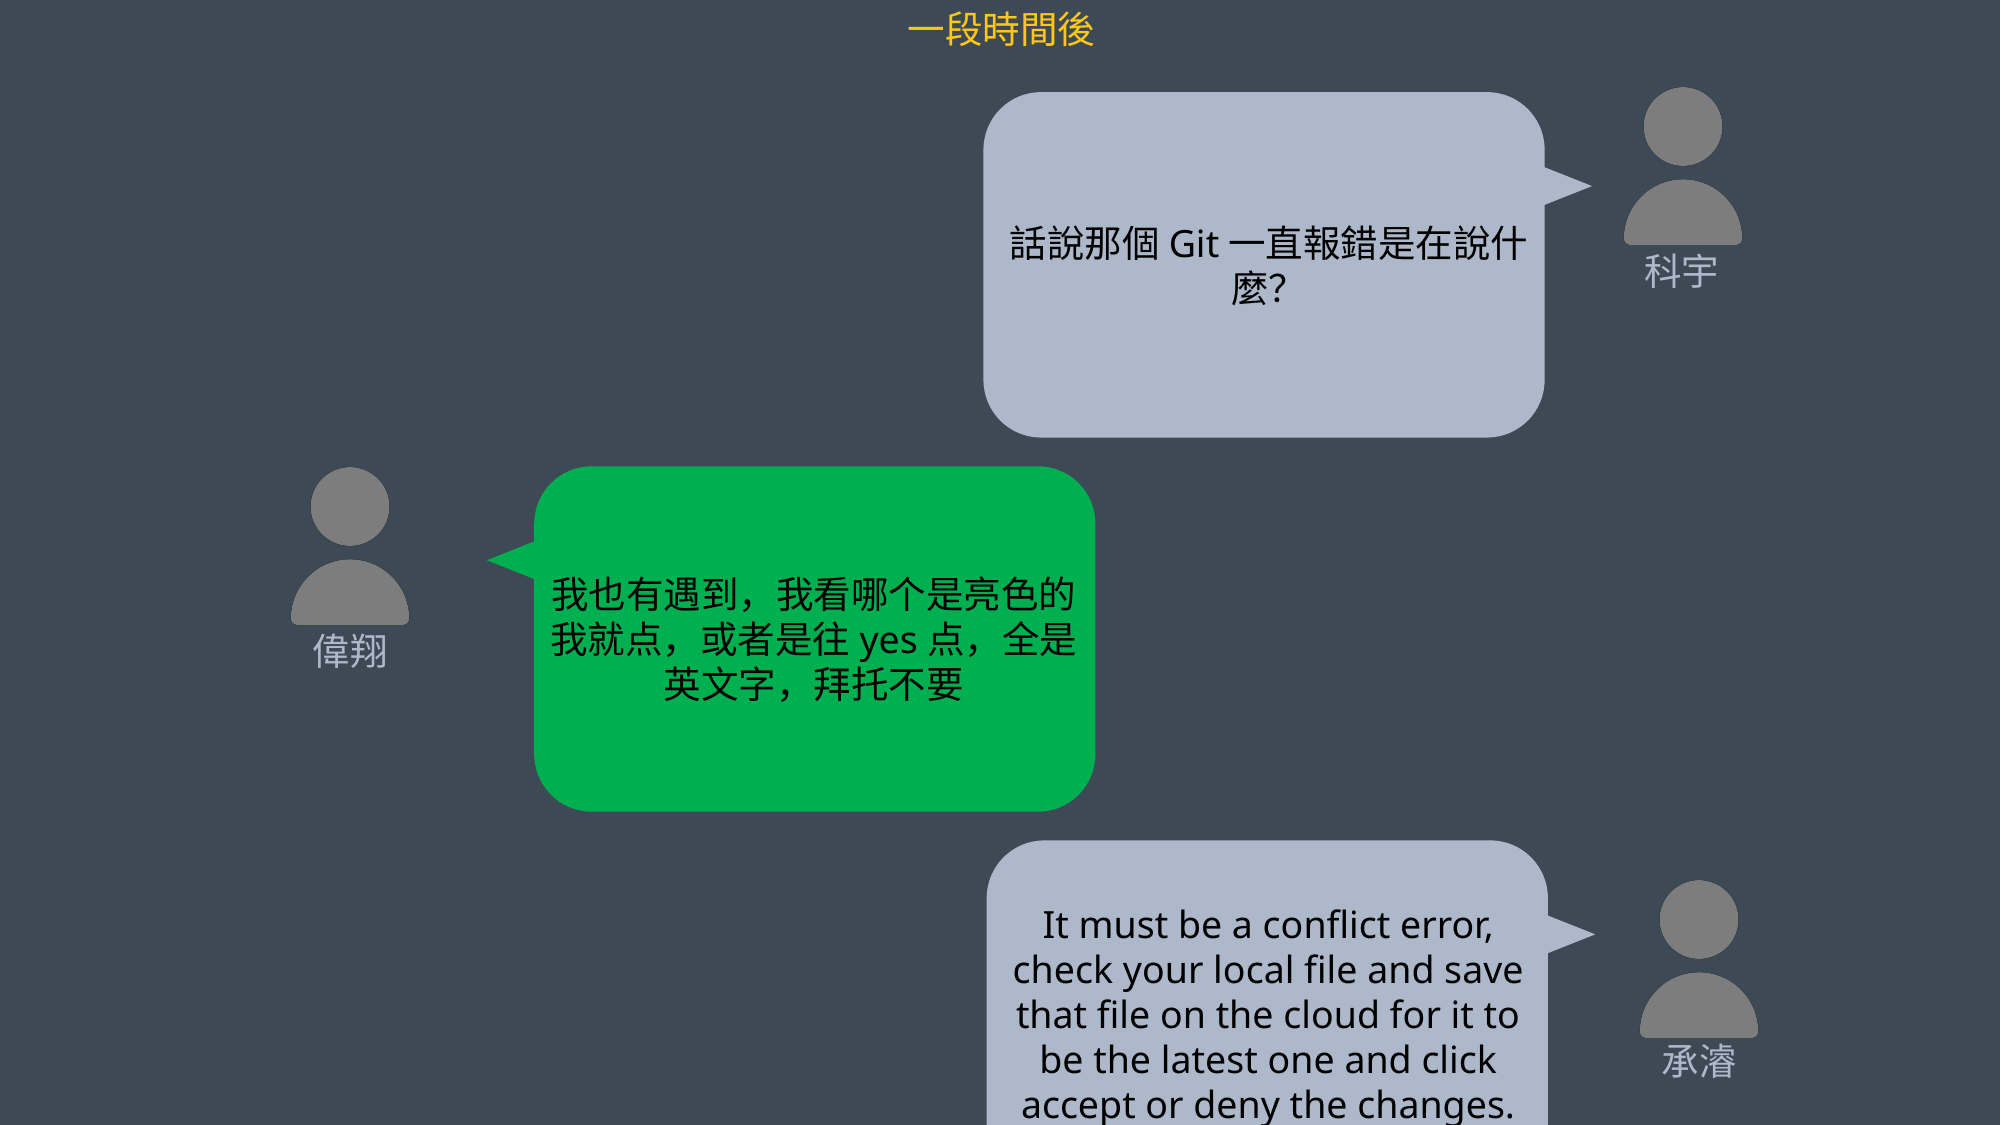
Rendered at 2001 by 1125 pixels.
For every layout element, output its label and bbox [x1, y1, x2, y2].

text_box [0, 0, 1792, 1125]
